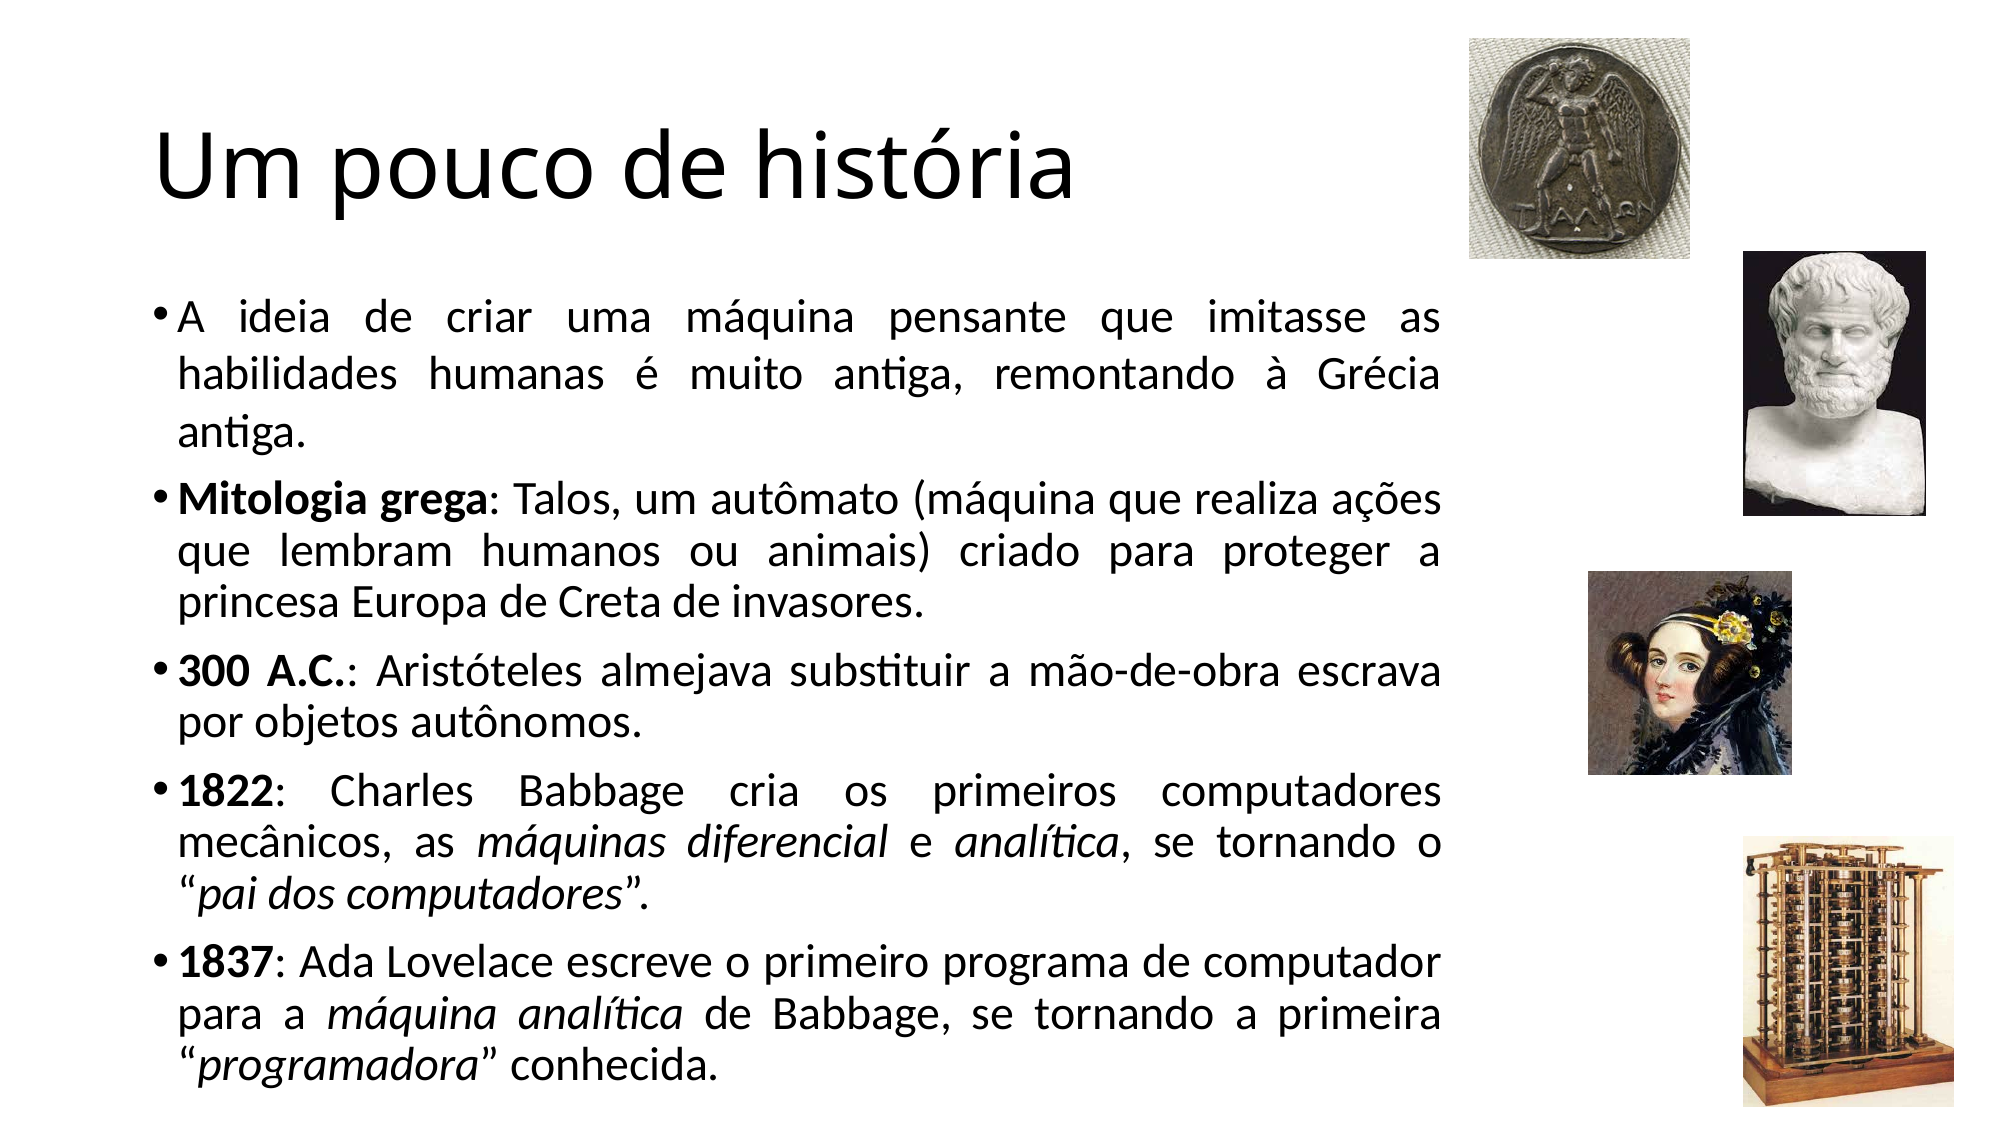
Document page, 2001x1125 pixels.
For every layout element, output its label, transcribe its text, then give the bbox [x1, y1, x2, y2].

title Um pouco de história [137, 59, 1863, 278]
picture [1469, 38, 1690, 259]
picture [1743, 836, 1954, 1107]
picture [1743, 251, 1926, 516]
list A ideia de criar uma máquina pensante que imitasse as habilidades humanas é muito antiga, remontando à Grécia antiga. Mitologia grega: Talos, um autômato (máquina que realiza ações que lembram humanos ou animais) criado para proteger a princesa Europa de Creta de invasores. 300 A.C.: Aristóteles almejava substituir a mão-de-obra escrava por objetos autônomos. 1822: Charles Babbage cria os primeiros computadores mecânicos, as máquinas diferencial e analítica, se tornando o “pai dos computadores”. 1837: Ada Lovelace escreve o primeiro programa de computador para a máquina analítica de Babbage, se tornando a primeira “programadora” conhecida. [137, 277, 1458, 1107]
picture [1588, 571, 1792, 775]
